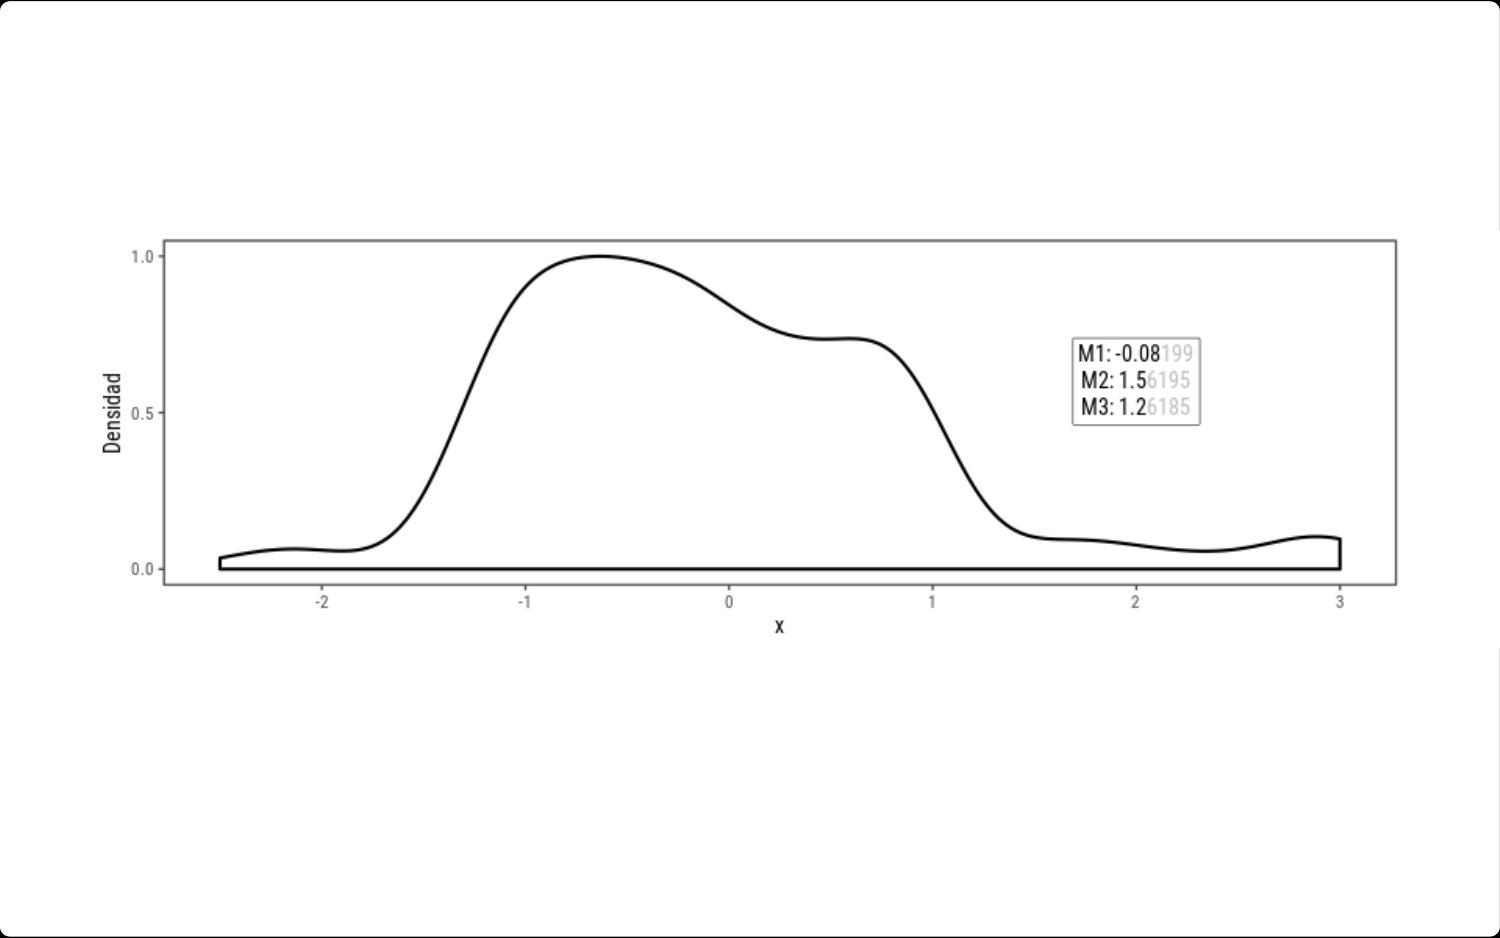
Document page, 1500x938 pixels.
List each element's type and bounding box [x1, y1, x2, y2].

picture [0, 230, 1500, 649]
